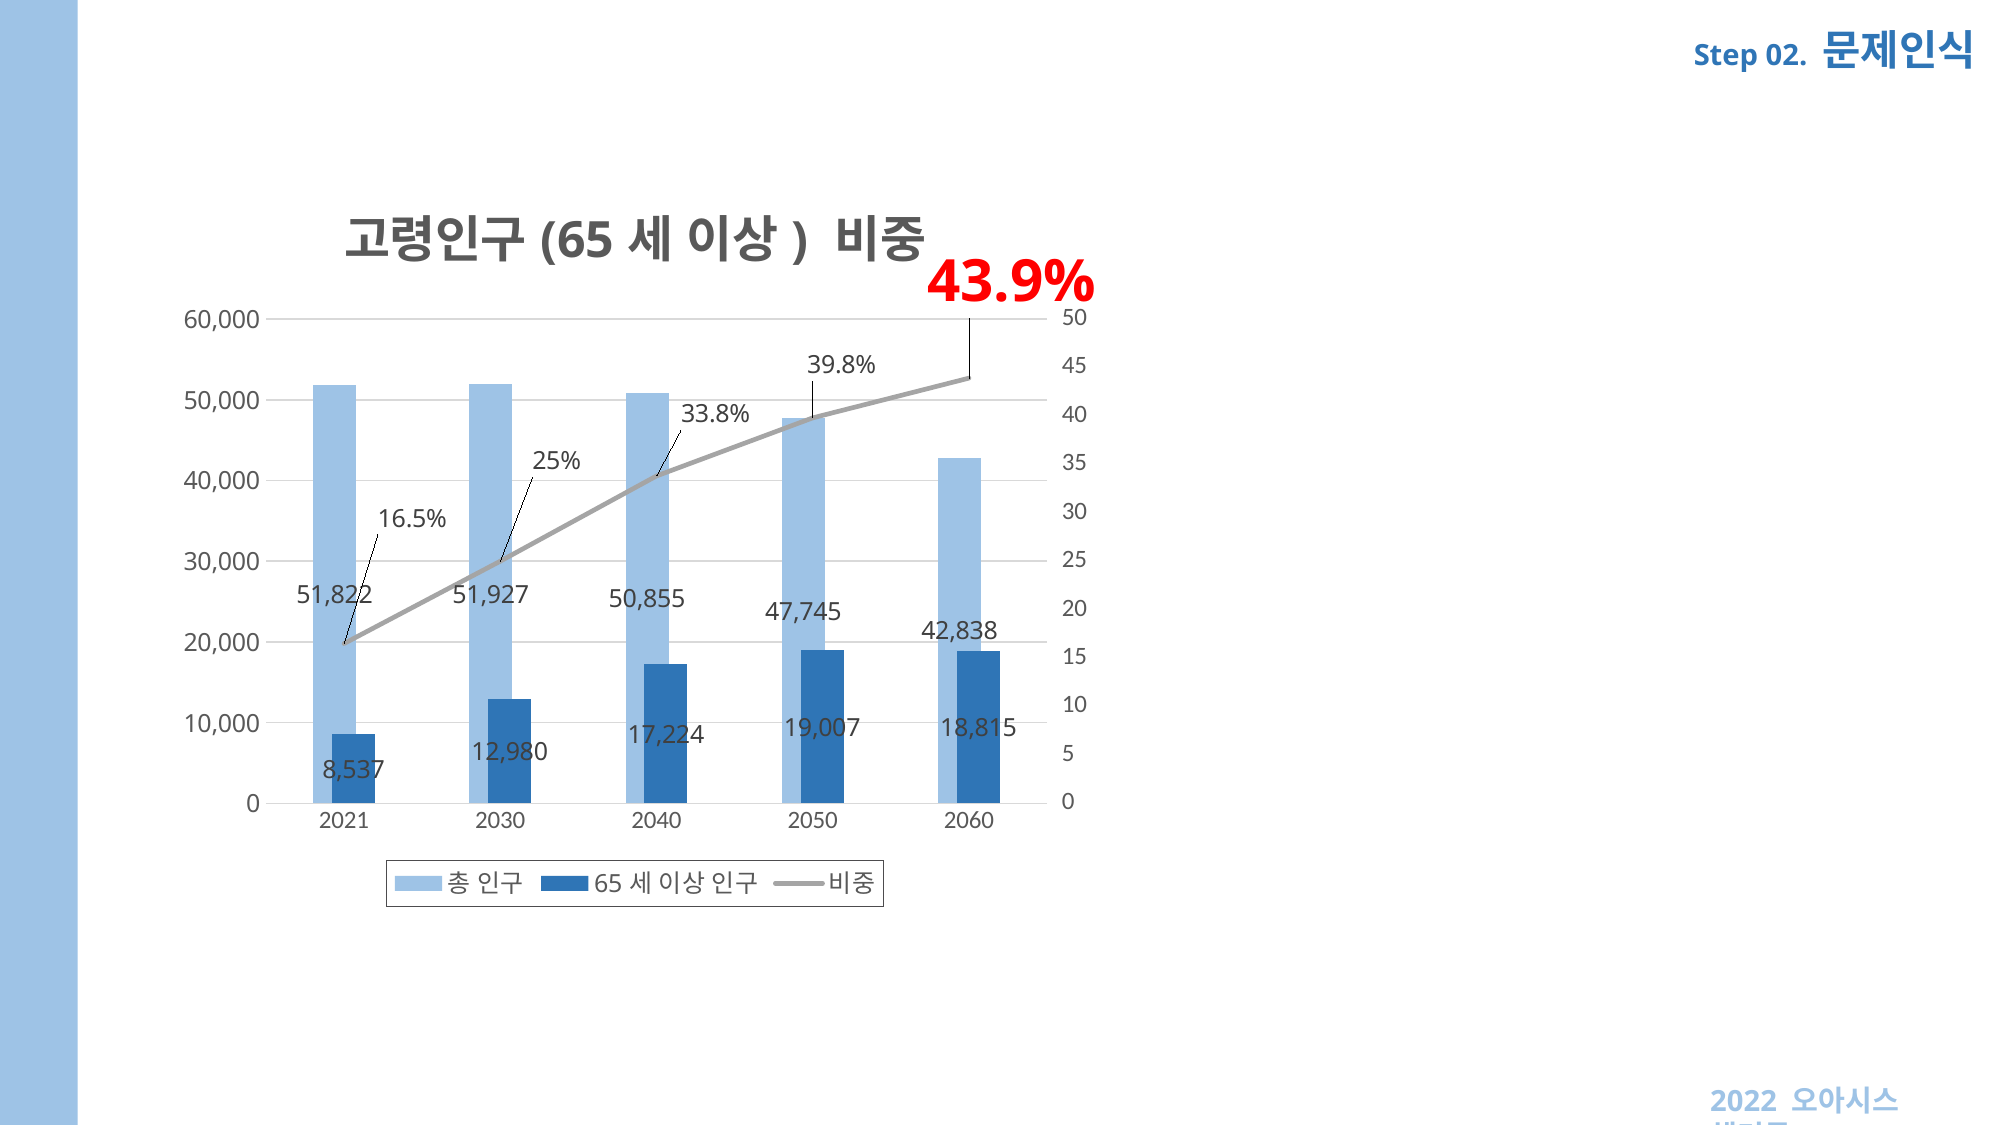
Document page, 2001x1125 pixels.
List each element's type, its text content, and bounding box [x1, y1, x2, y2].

chart [164, 162, 1106, 907]
text_box Step 02. 문제인식 [1381, 16, 1991, 81]
text_box [0, 0, 79, 1125]
text_box 2022 오아시스 해커톤 [1695, 1074, 2000, 1125]
